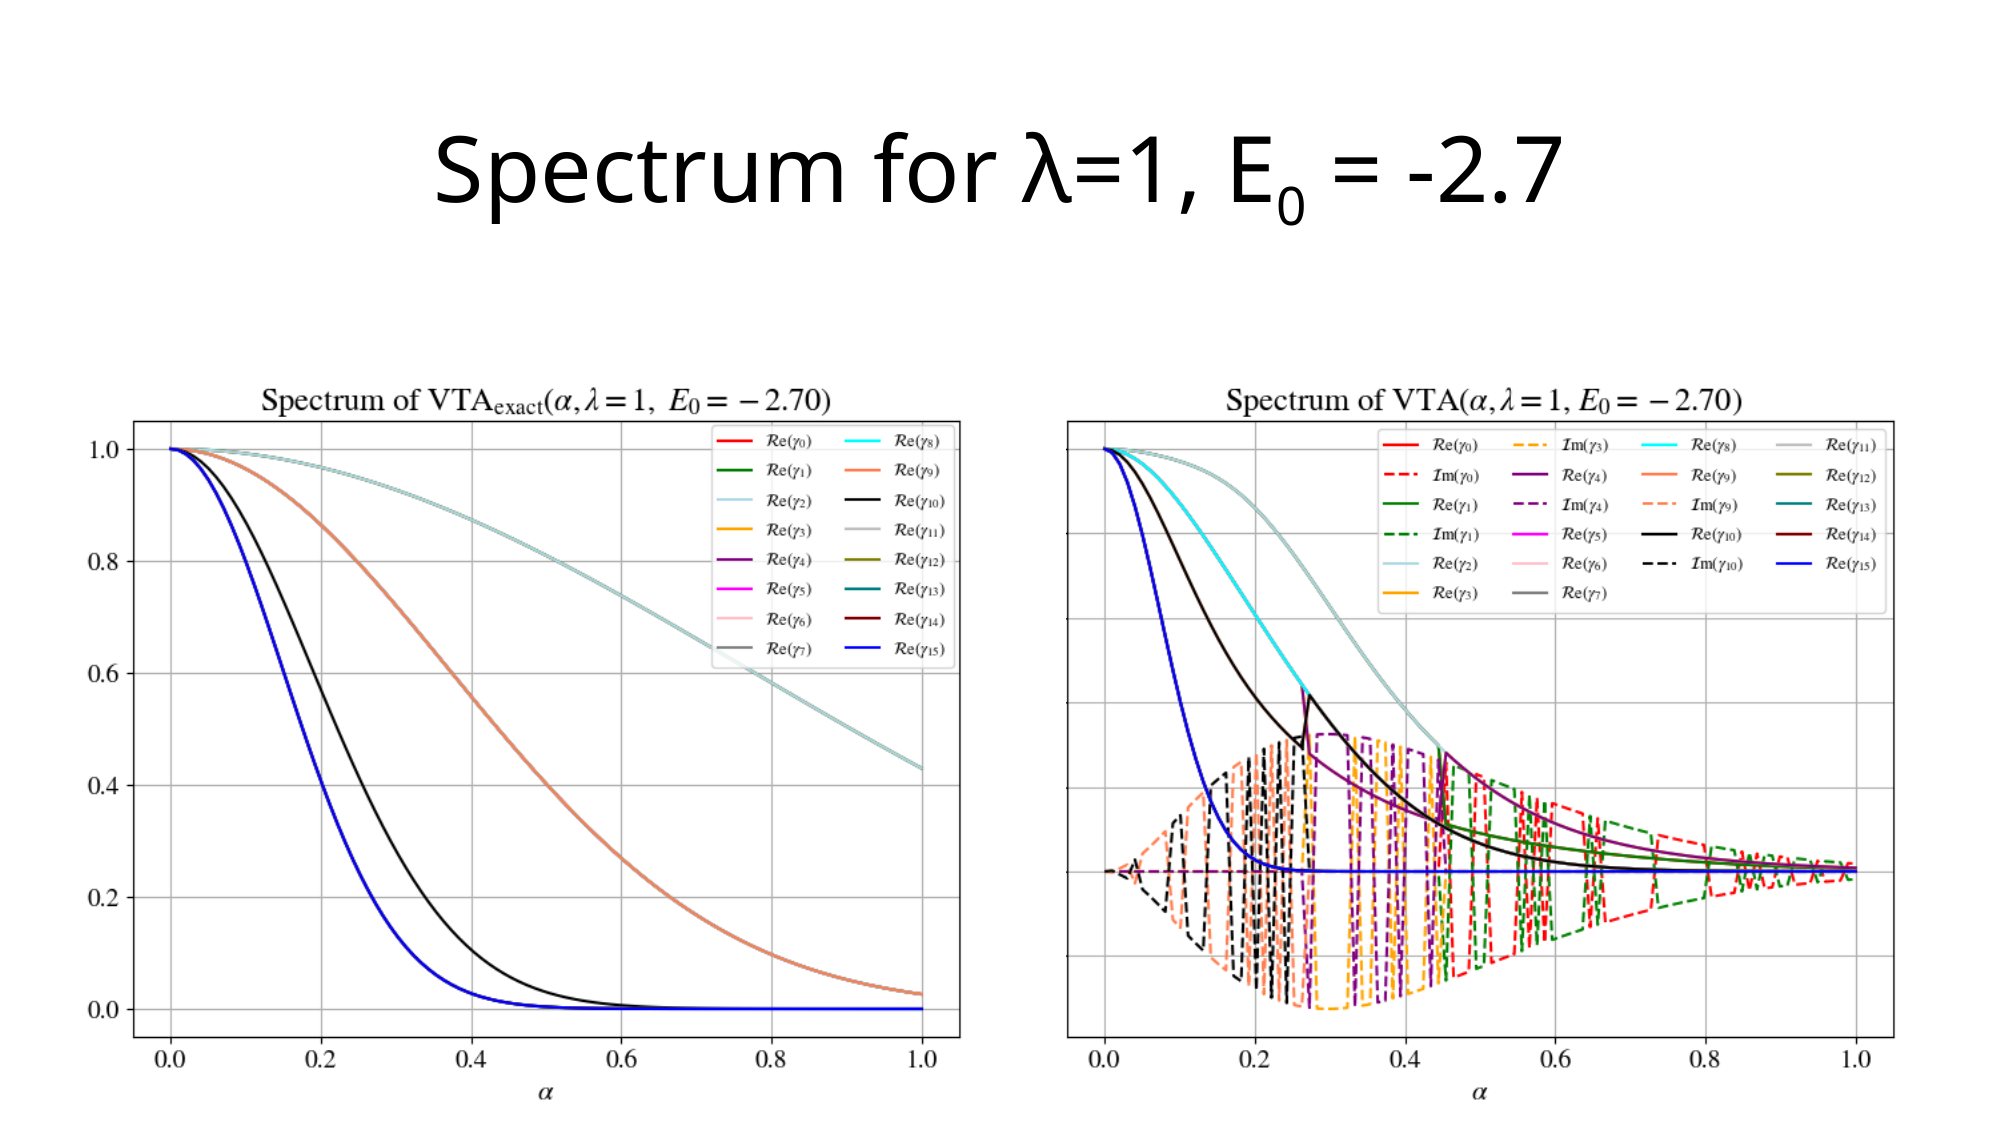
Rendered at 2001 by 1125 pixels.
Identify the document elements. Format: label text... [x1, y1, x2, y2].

picture [0, 325, 1066, 1125]
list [1066, 325, 2000, 1125]
title Spectrum for λ=1, E0 = -2.7 [137, 59, 1863, 278]
